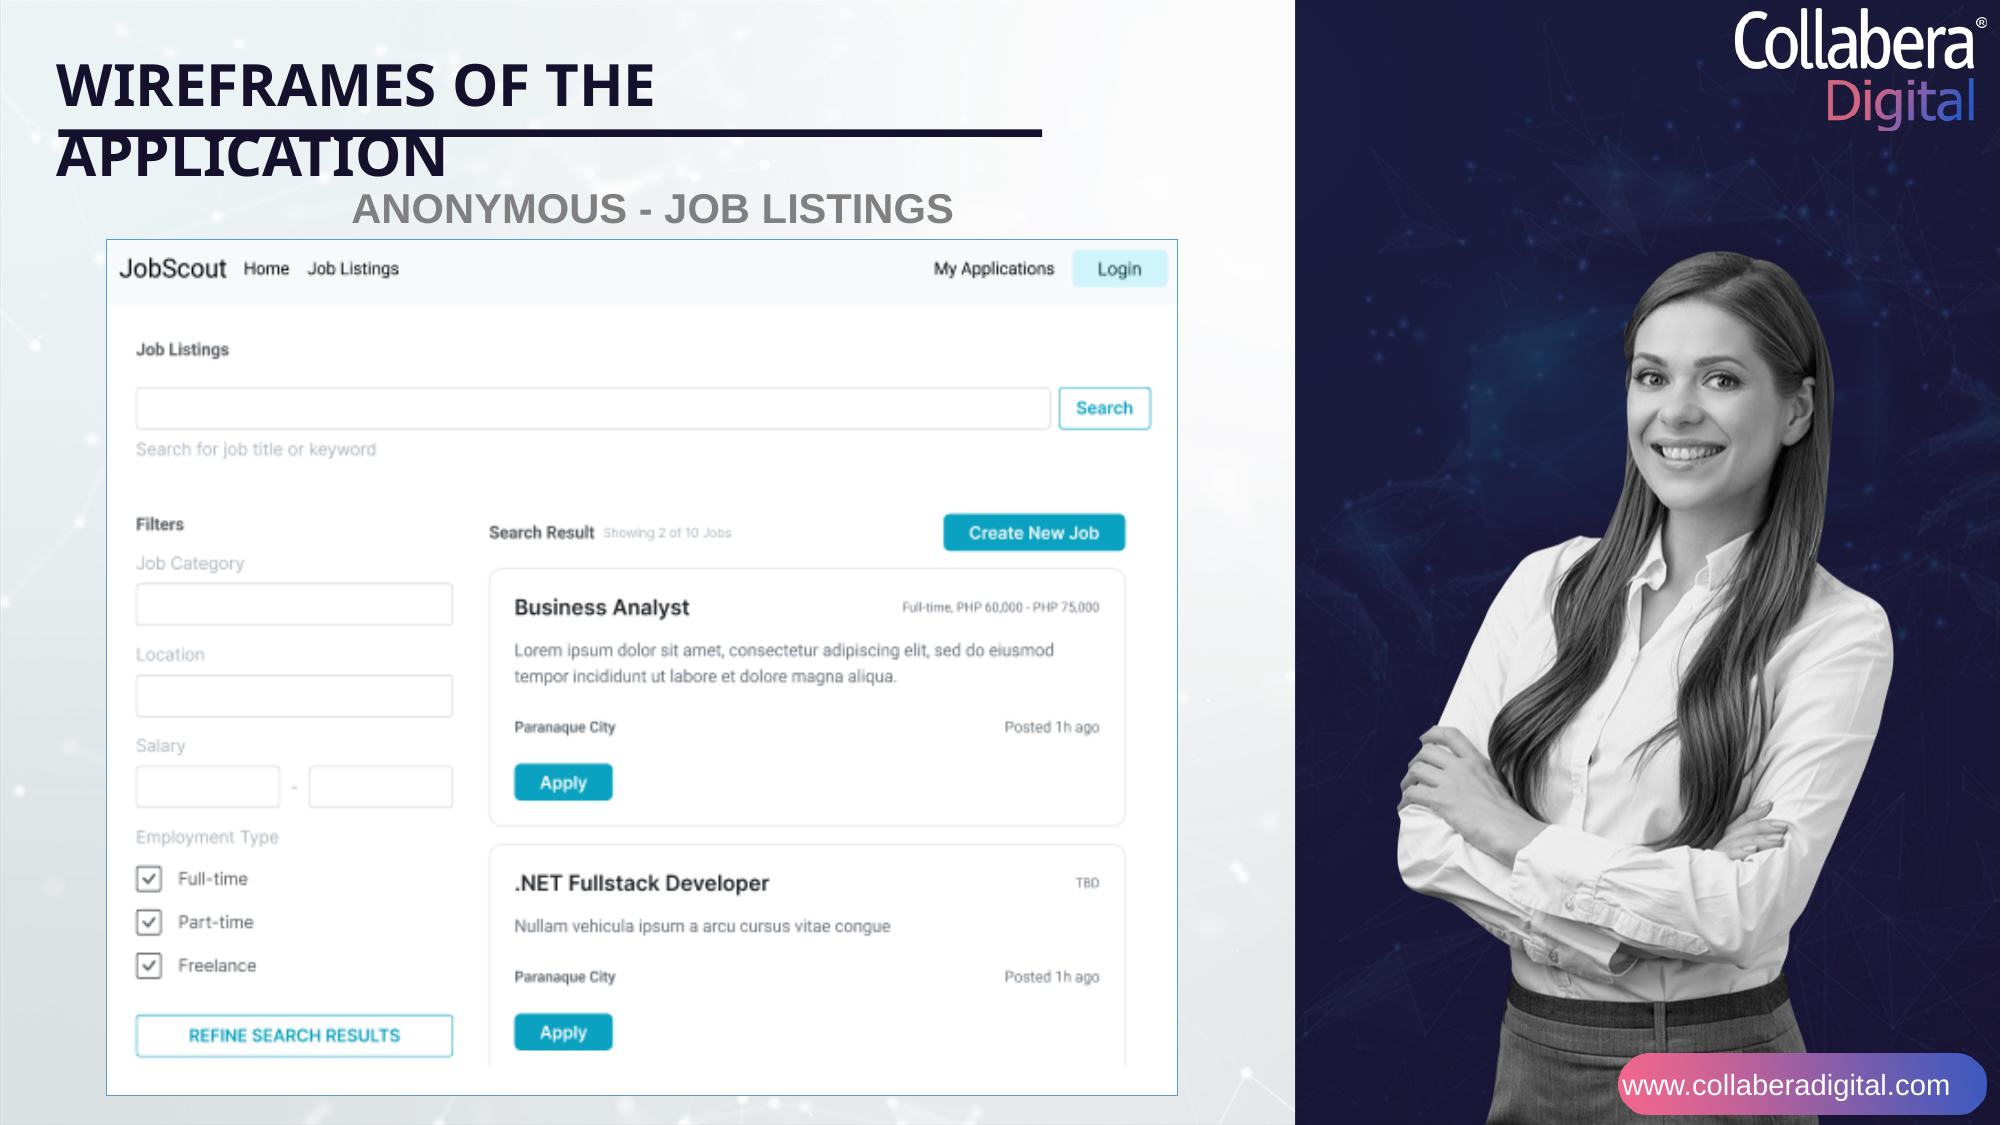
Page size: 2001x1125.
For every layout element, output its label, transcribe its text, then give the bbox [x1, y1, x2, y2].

picture [0, 0, 2000, 1125]
text_box WIREFRAMES OF THE APPLICATION [42, 41, 1043, 196]
text_box [57, 128, 1043, 138]
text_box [1618, 1053, 1987, 1115]
text_box ANONYMOUS - JOB LISTINGS [336, 174, 1337, 239]
